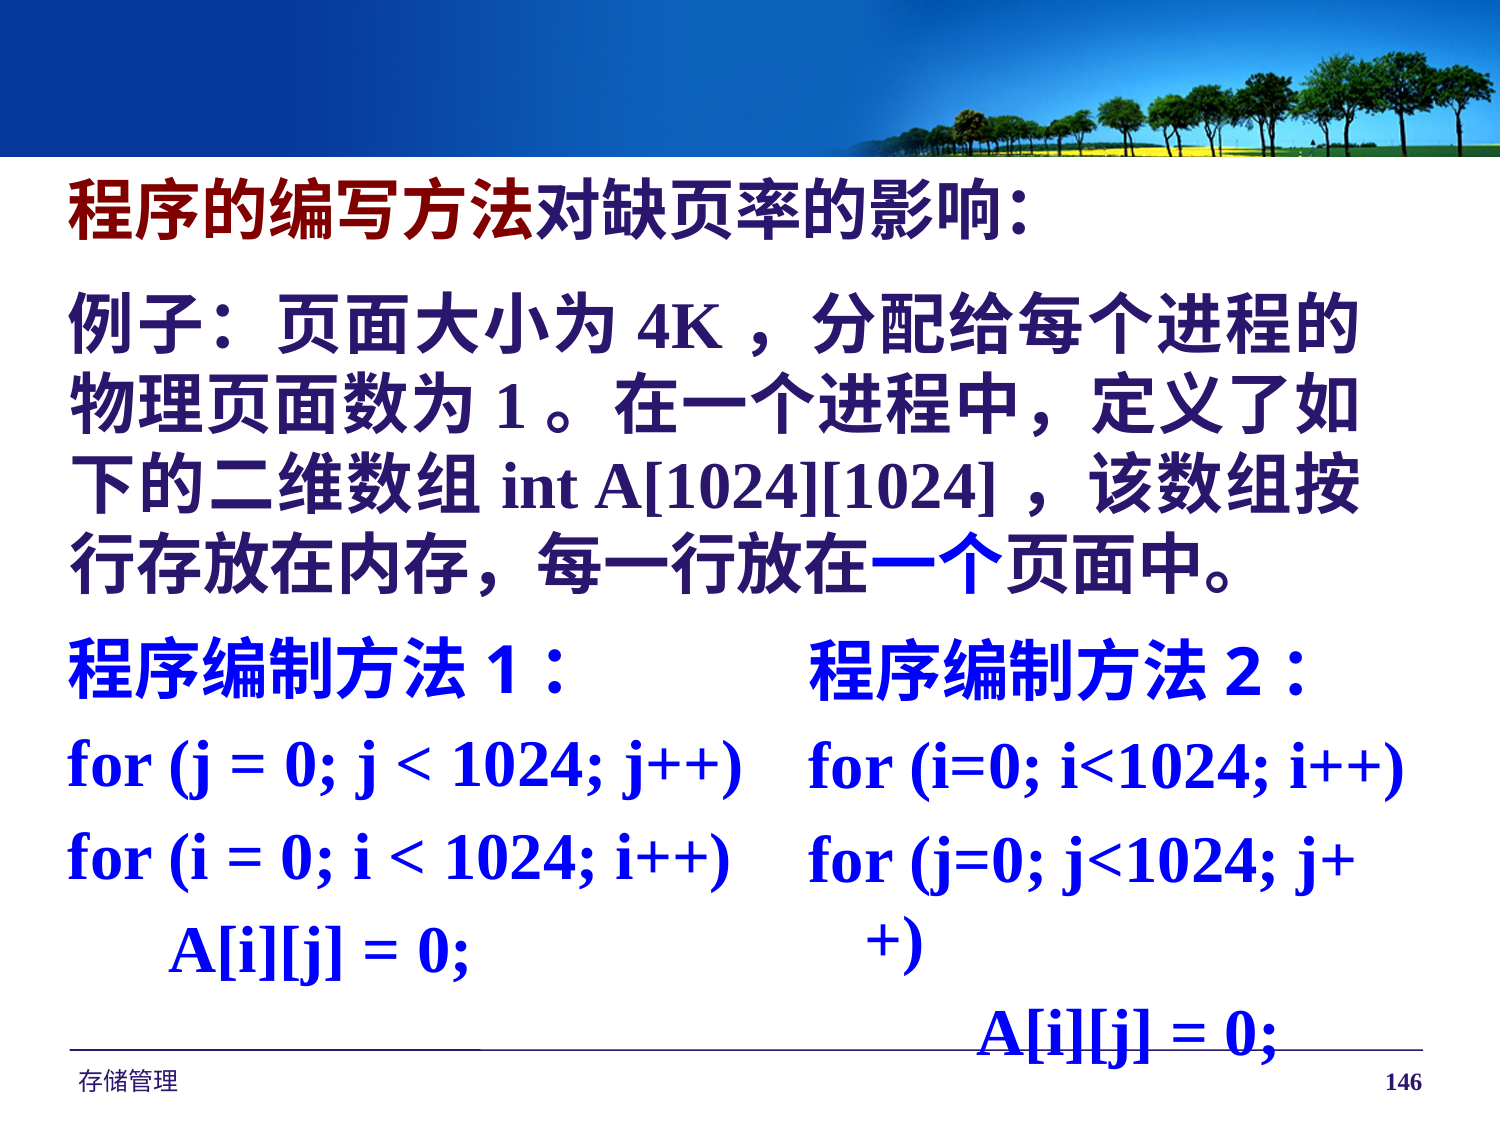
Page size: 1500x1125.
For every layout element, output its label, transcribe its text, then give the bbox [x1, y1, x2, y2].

text_box 程序的编写方法对缺页率的影响： 例子：页面大小为4K，分配给每个进程的物理页面数为1。在一个进程中，定义了如下的二维数组int A[1024][1024]，该数组按行存放在内存，每一行放在一个页面中。 程序编制方法1： for (j = 0; j < 1024; j++) for (i = 0; i < 1024; i++) A[i][j] = 0; [53, 160, 1377, 1061]
text_box 程序编制方法2： for (i=0; i<1024; i++) for (j=0; j<1024; j++) A[i][j] = 0; [793, 621, 1432, 1047]
picture [0, 0, 1500, 157]
slide_number 存储管理 [63, 1061, 414, 1095]
footer 146 [962, 1057, 1438, 1095]
